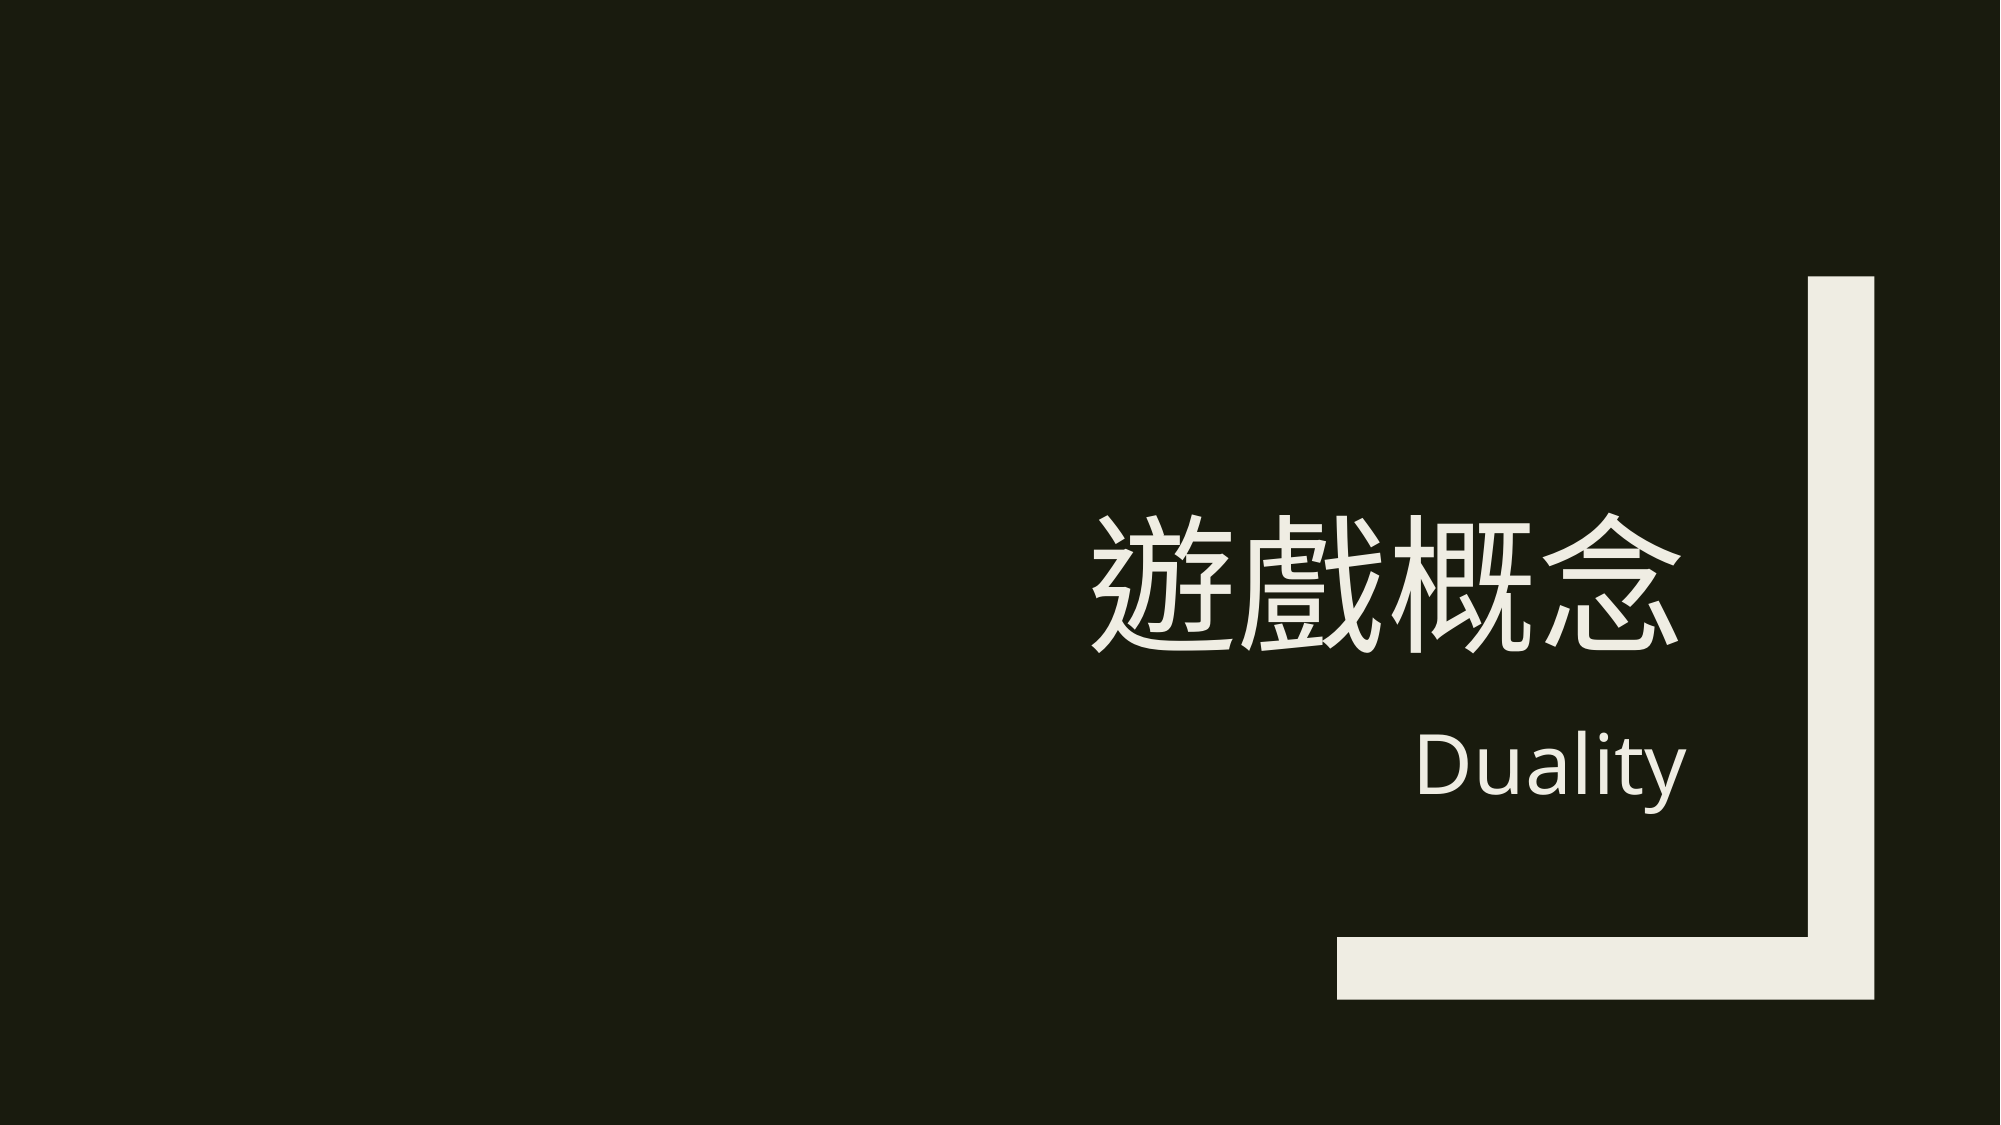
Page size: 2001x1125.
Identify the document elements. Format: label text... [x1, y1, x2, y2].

title 遊戲概念 [125, 213, 1703, 682]
list Duality [125, 691, 1703, 880]
